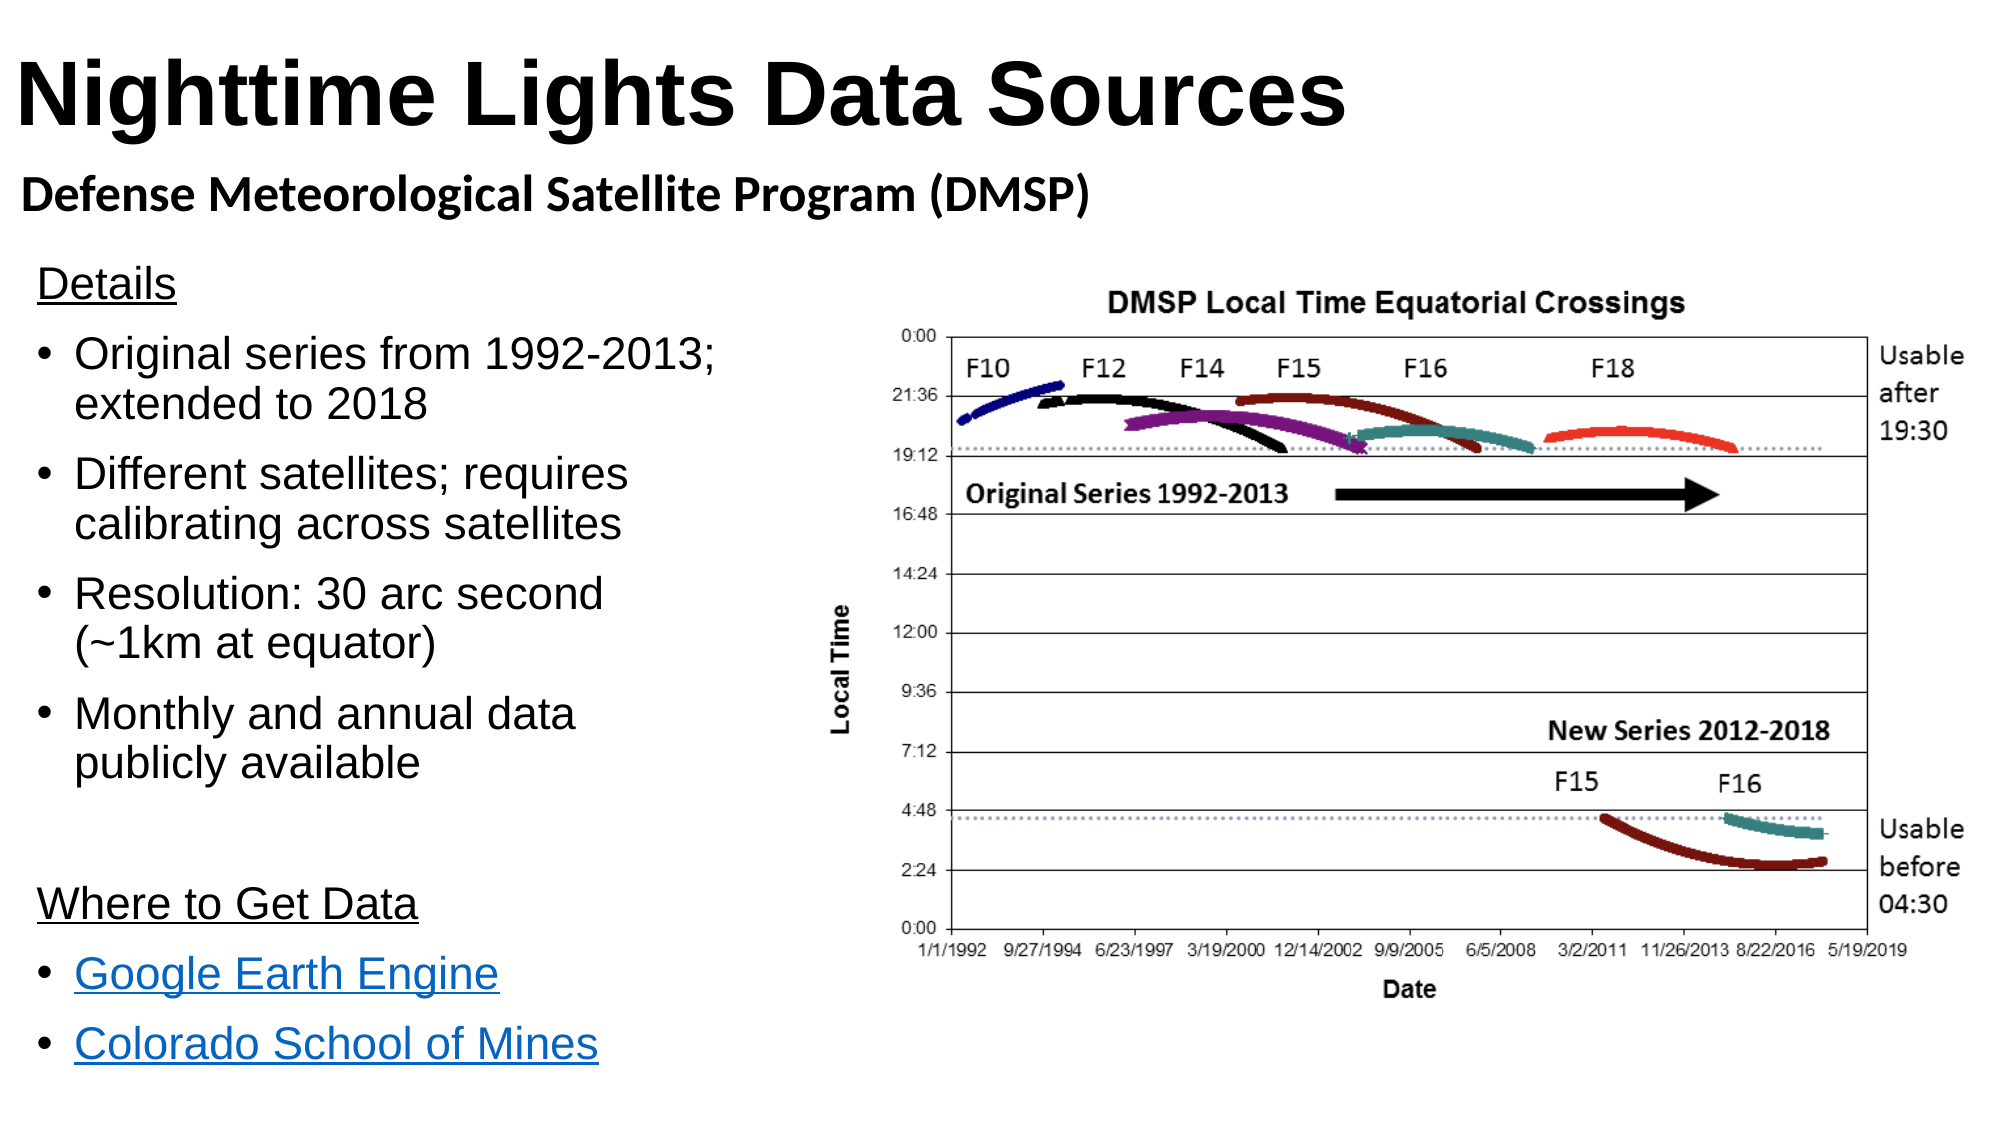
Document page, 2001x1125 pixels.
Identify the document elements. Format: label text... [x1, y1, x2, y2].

title Nighttime Lights Data Sources [0, 0, 2000, 192]
text_box Defense Meteorological Satellite Program (DMSP) [6, 152, 1108, 230]
list Details Original series from 1992-2013; extended to 2018 Different satellites; requires calibrating across satellites Resolution: 30 arc second (~1km at equator) Monthly and annual data publicly available Where to Get Data Google Earth Engine Colorado School of Mines [21, 252, 758, 1125]
picture [793, 252, 2000, 1007]
